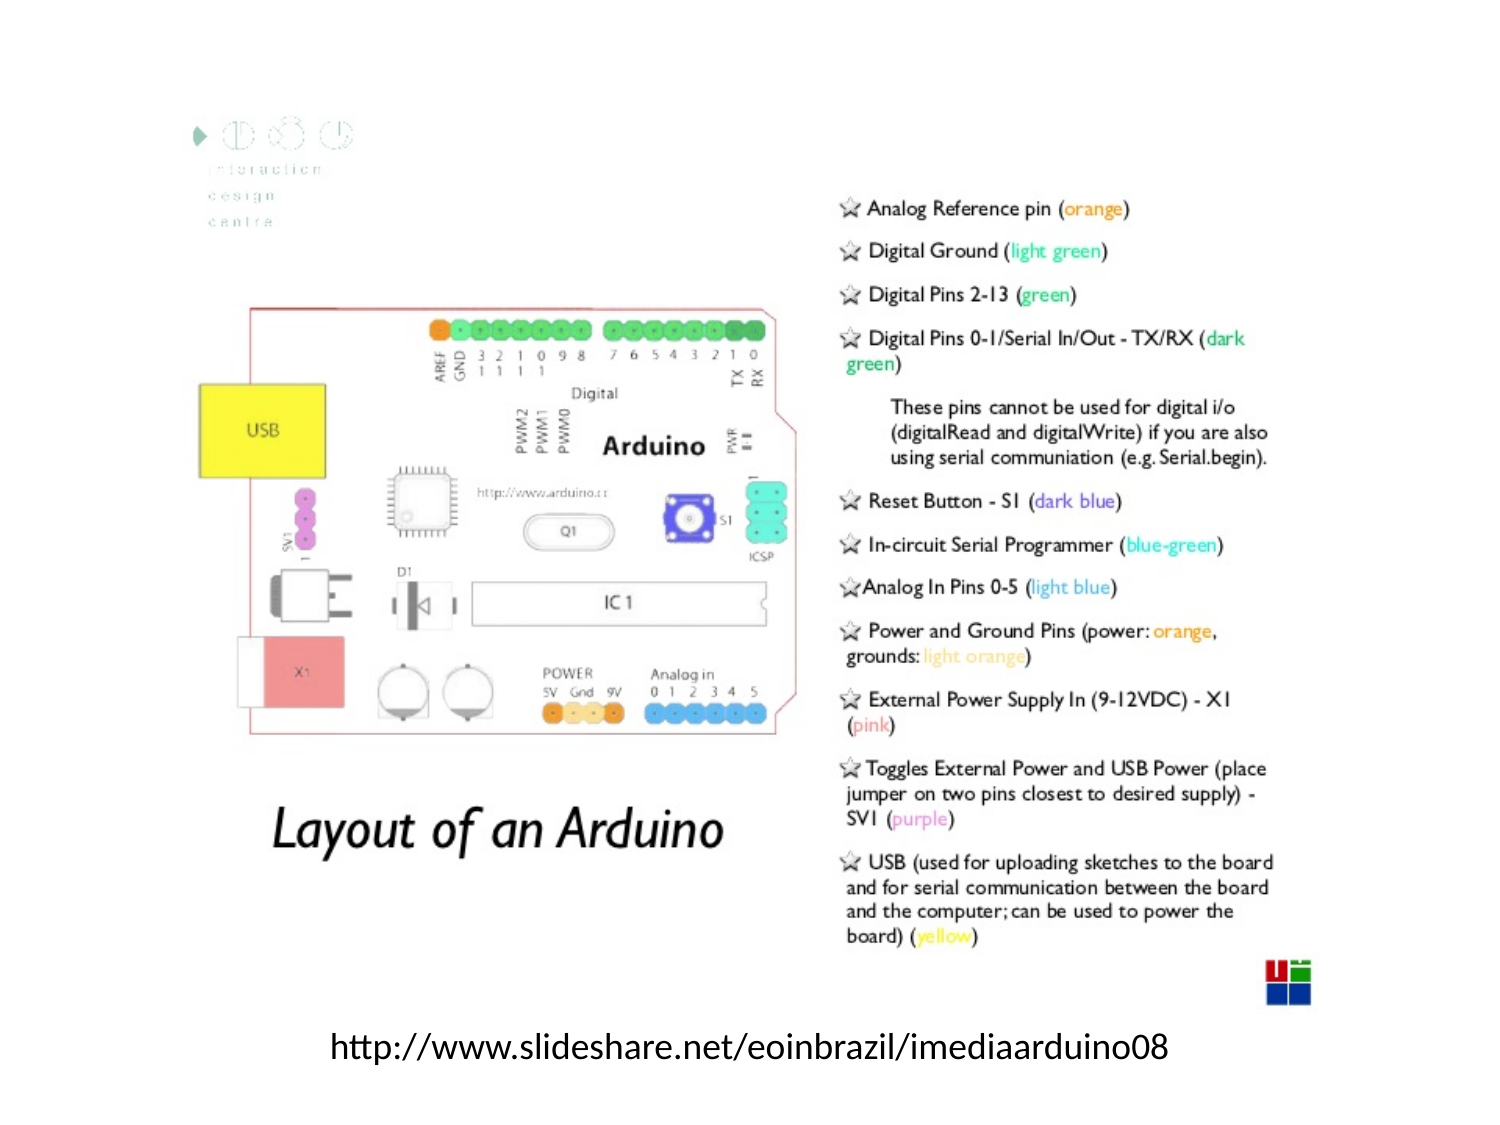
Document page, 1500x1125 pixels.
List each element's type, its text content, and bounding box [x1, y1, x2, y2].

picture [181, 103, 1319, 1015]
text_box http://www.slideshare.net/eoinbrazil/imediaarduino08 [0, 1014, 1500, 1075]
